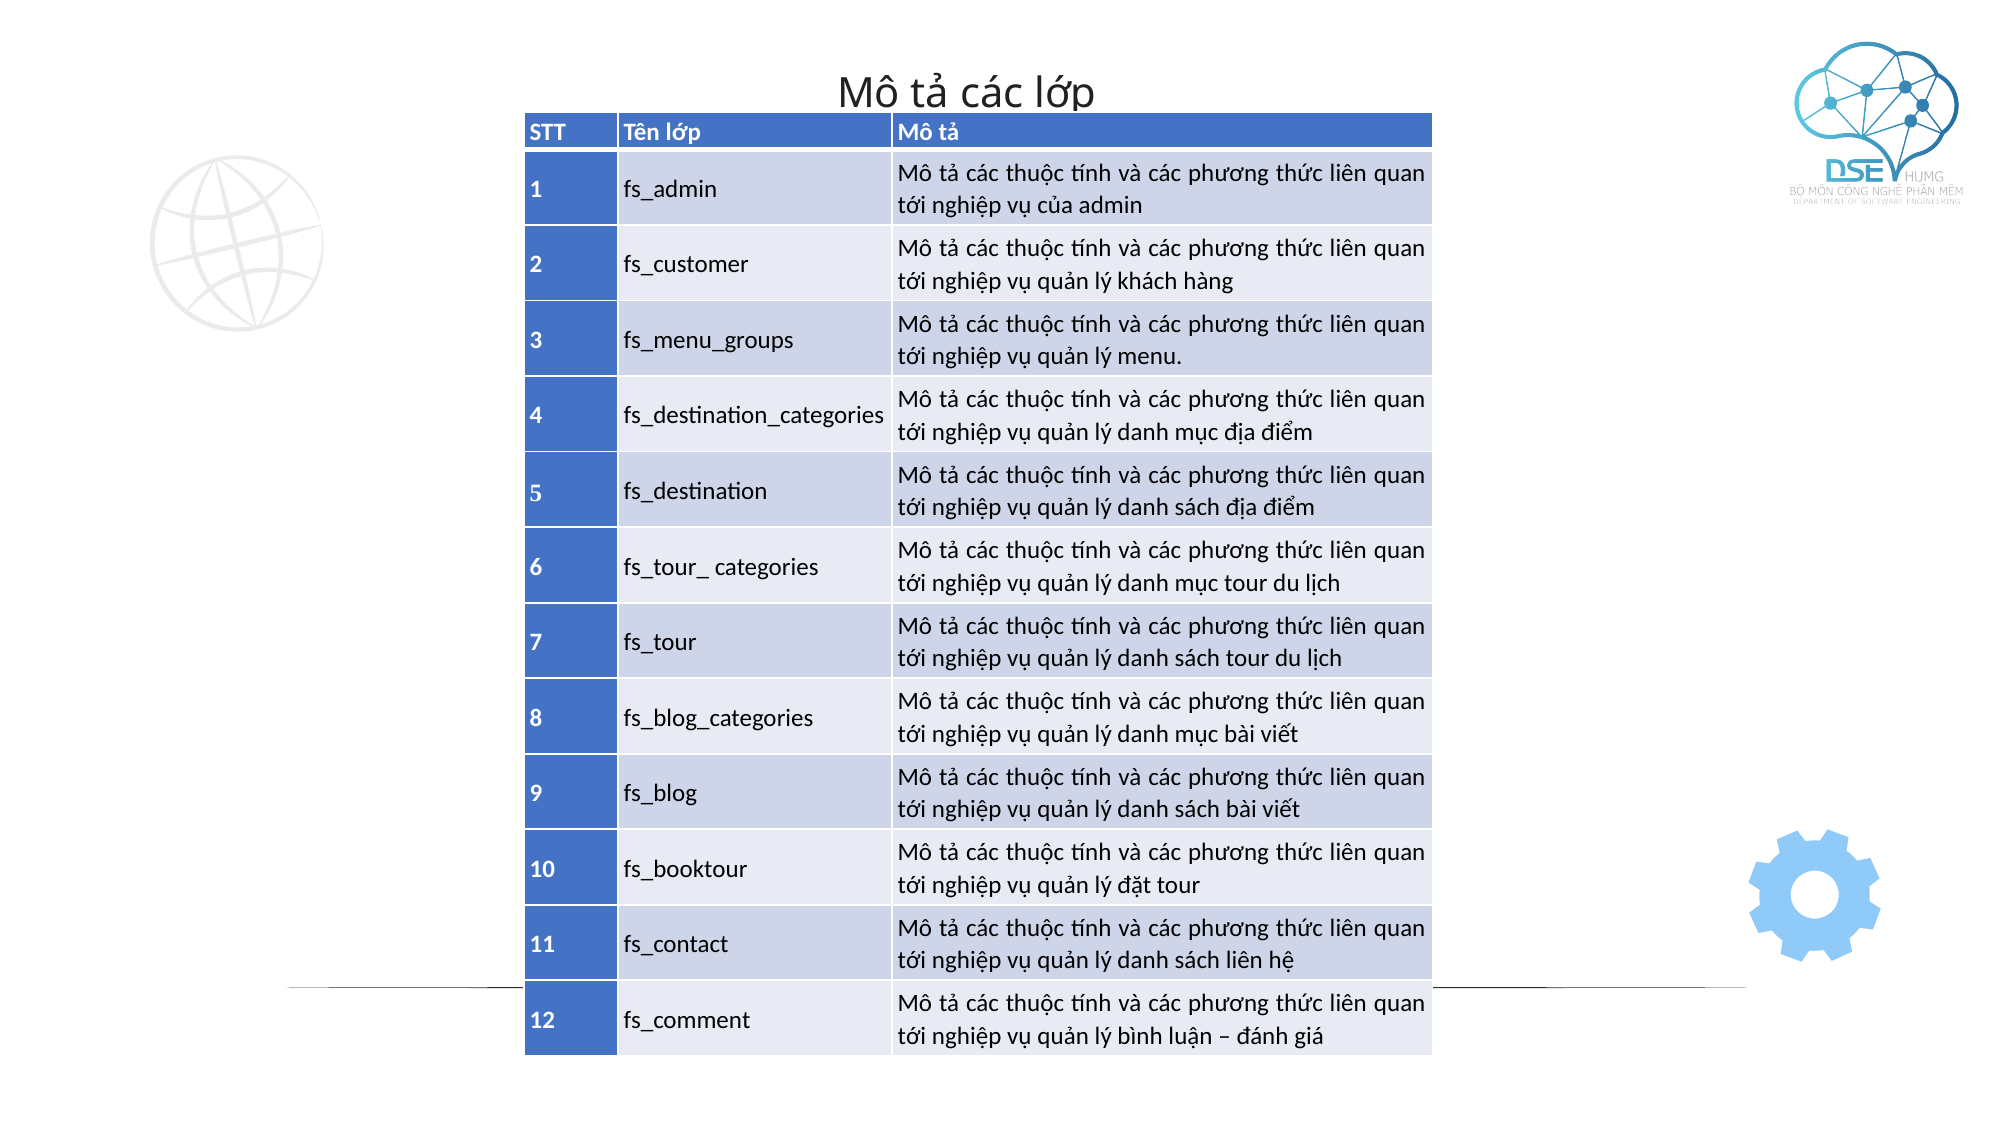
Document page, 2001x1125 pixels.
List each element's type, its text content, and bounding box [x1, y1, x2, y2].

table_cell Mô tả các thuộc tính và các phương thức liên quan tới nghiệp vụ quản lý danh mục địa điểm [893, 377, 1432, 451]
table_cell 4 [525, 377, 617, 451]
table_cell fs_menu_groups [619, 301, 891, 375]
table_cell 11 [525, 906, 617, 979]
table_header Tên lớp [619, 113, 891, 147]
table_cell 3 [525, 301, 617, 375]
table_cell fs_tour [619, 604, 891, 677]
title Mô tả các lớp [757, 45, 1166, 111]
table_header Mô tả [893, 113, 1432, 147]
table_cell Mô tả các thuộc tính và các phương thức liên quan tới nghiệp vụ quản lý danh sách bài viết [893, 755, 1432, 828]
table_cell fs_admin [619, 152, 891, 224]
table_cell Mô tả các thuộc tính và các phương thức liên quan tới nghiệp vụ quản lý danh sách địa điểm [893, 452, 1432, 526]
table_cell 6 [525, 528, 617, 602]
table_cell 1 [525, 152, 617, 224]
table_cell 5 [525, 452, 617, 526]
table_cell 8 [525, 679, 617, 753]
table_cell 7 [525, 604, 617, 677]
table_cell Mô tả các thuộc tính và các phương thức liên quan tới nghiệp vụ quản lý danh mục bài viết [893, 679, 1432, 753]
table_cell Mô tả các thuộc tính và các phương thức liên quan tới nghiệp vụ quản lý danh mục tour du lịch [893, 528, 1432, 602]
table_cell Mô tả các thuộc tính và các phương thức liên quan tới nghiệp vụ quản lý danh sách liên hệ [893, 906, 1432, 979]
table_cell fs_customer [619, 226, 891, 300]
table_cell fs_blog [619, 755, 891, 828]
table_cell fs_blog_categories [619, 679, 891, 753]
table_cell fs_booktour [619, 830, 891, 904]
table_cell Mô tả các thuộc tính và các phương thức liên quan tới nghiệp vụ quản lý danh sách tour du lịch [893, 604, 1432, 677]
table_cell fs_destination [619, 452, 891, 526]
picture [1725, 0, 2001, 263]
table_cell 12 [525, 981, 617, 1055]
table_cell 10 [525, 830, 617, 904]
table_cell Mô tả các thuộc tính và các phương thức liên quan tới nghiệp vụ của admin [893, 152, 1432, 224]
table_header STT [525, 113, 617, 147]
table_cell fs_contact [619, 906, 891, 979]
table_cell Mô tả các thuộc tính và các phương thức liên quan tới nghiệp vụ quản lý bình luận – đánh giá [893, 981, 1432, 1055]
table_cell fs_tour_ categories [619, 528, 891, 602]
table_cell fs_destination_categories [619, 377, 891, 451]
table_cell 9 [525, 755, 617, 828]
table_cell 2 [525, 226, 617, 300]
table_cell Mô tả các thuộc tính và các phương thức liên quan tới nghiệp vụ quản lý menu. [893, 301, 1432, 375]
table_cell Mô tả các thuộc tính và các phương thức liên quan tới nghiệp vụ quản lý đặt tour [893, 830, 1432, 904]
table_cell Mô tả các thuộc tính và các phương thức liên quan tới nghiệp vụ quản lý khách hàng [893, 226, 1432, 300]
table_cell fs_comment [619, 981, 891, 1055]
